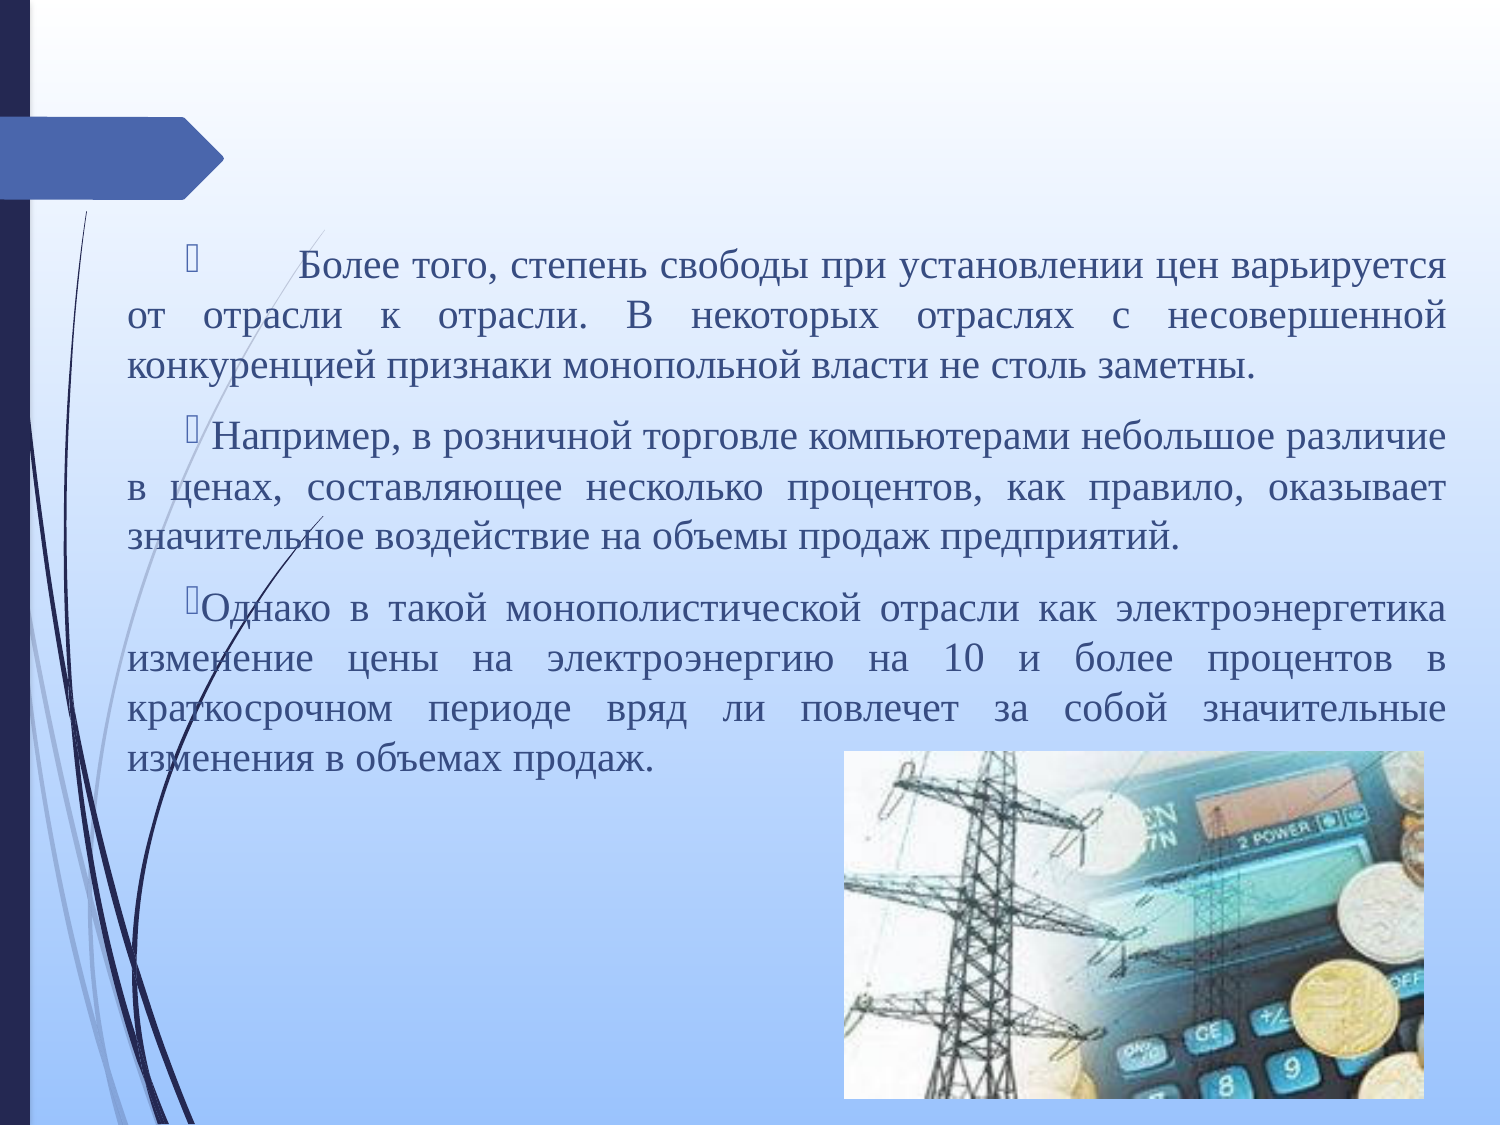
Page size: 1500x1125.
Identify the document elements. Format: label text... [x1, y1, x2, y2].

list Более того, степень свободы при установлении цен варьируется от отрасли к отрасли. В некоторых отраслях с несовершенной конкуренцией признаки монопольной власти не столь заметны. Например, в розничной торговле компьютерами небольшое различие в ценах, составляющее несколько процентов, как правило, оказывает значительное воздействие на объемы продаж предприятий. Однако в такой монополистической отрасли как электроэнергетика изменение цены на электроэнергию на 10 и более процентов в краткосрочном периоде вряд ли повлечет за собой значительные изменения в объемах продаж. [112, 229, 1463, 1125]
picture [844, 751, 1424, 1099]
